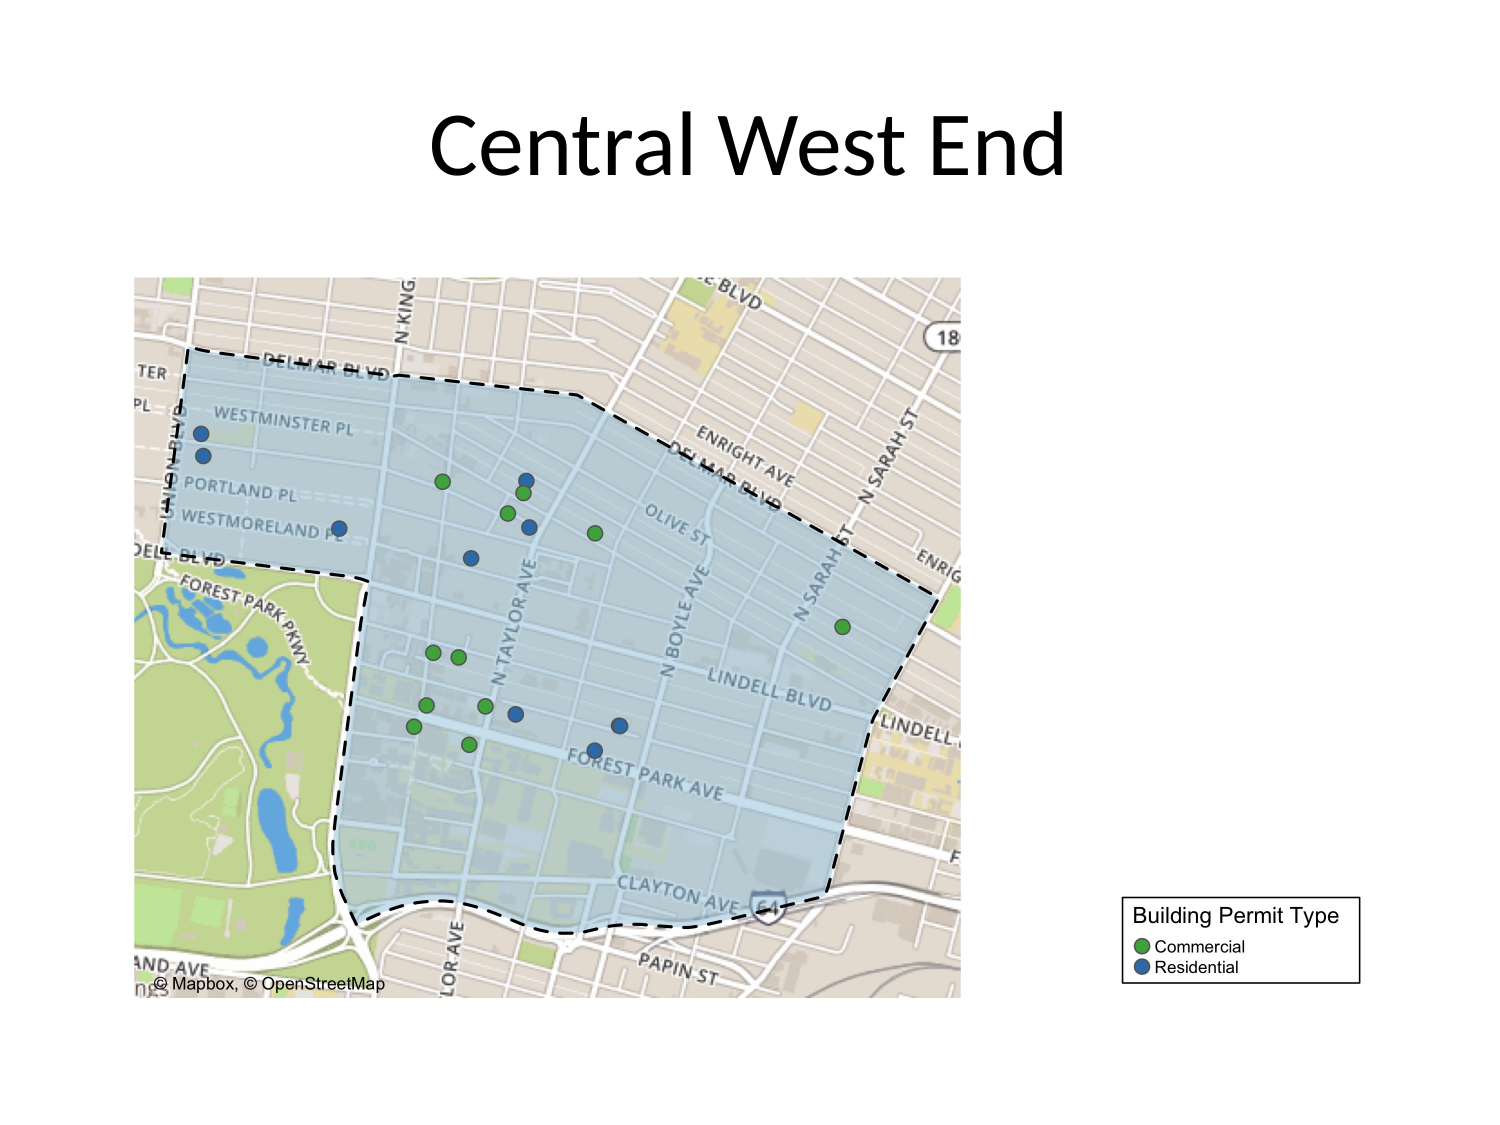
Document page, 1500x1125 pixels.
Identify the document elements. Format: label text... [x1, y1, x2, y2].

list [74, 262, 1426, 1013]
title Central West End [75, 45, 1425, 233]
